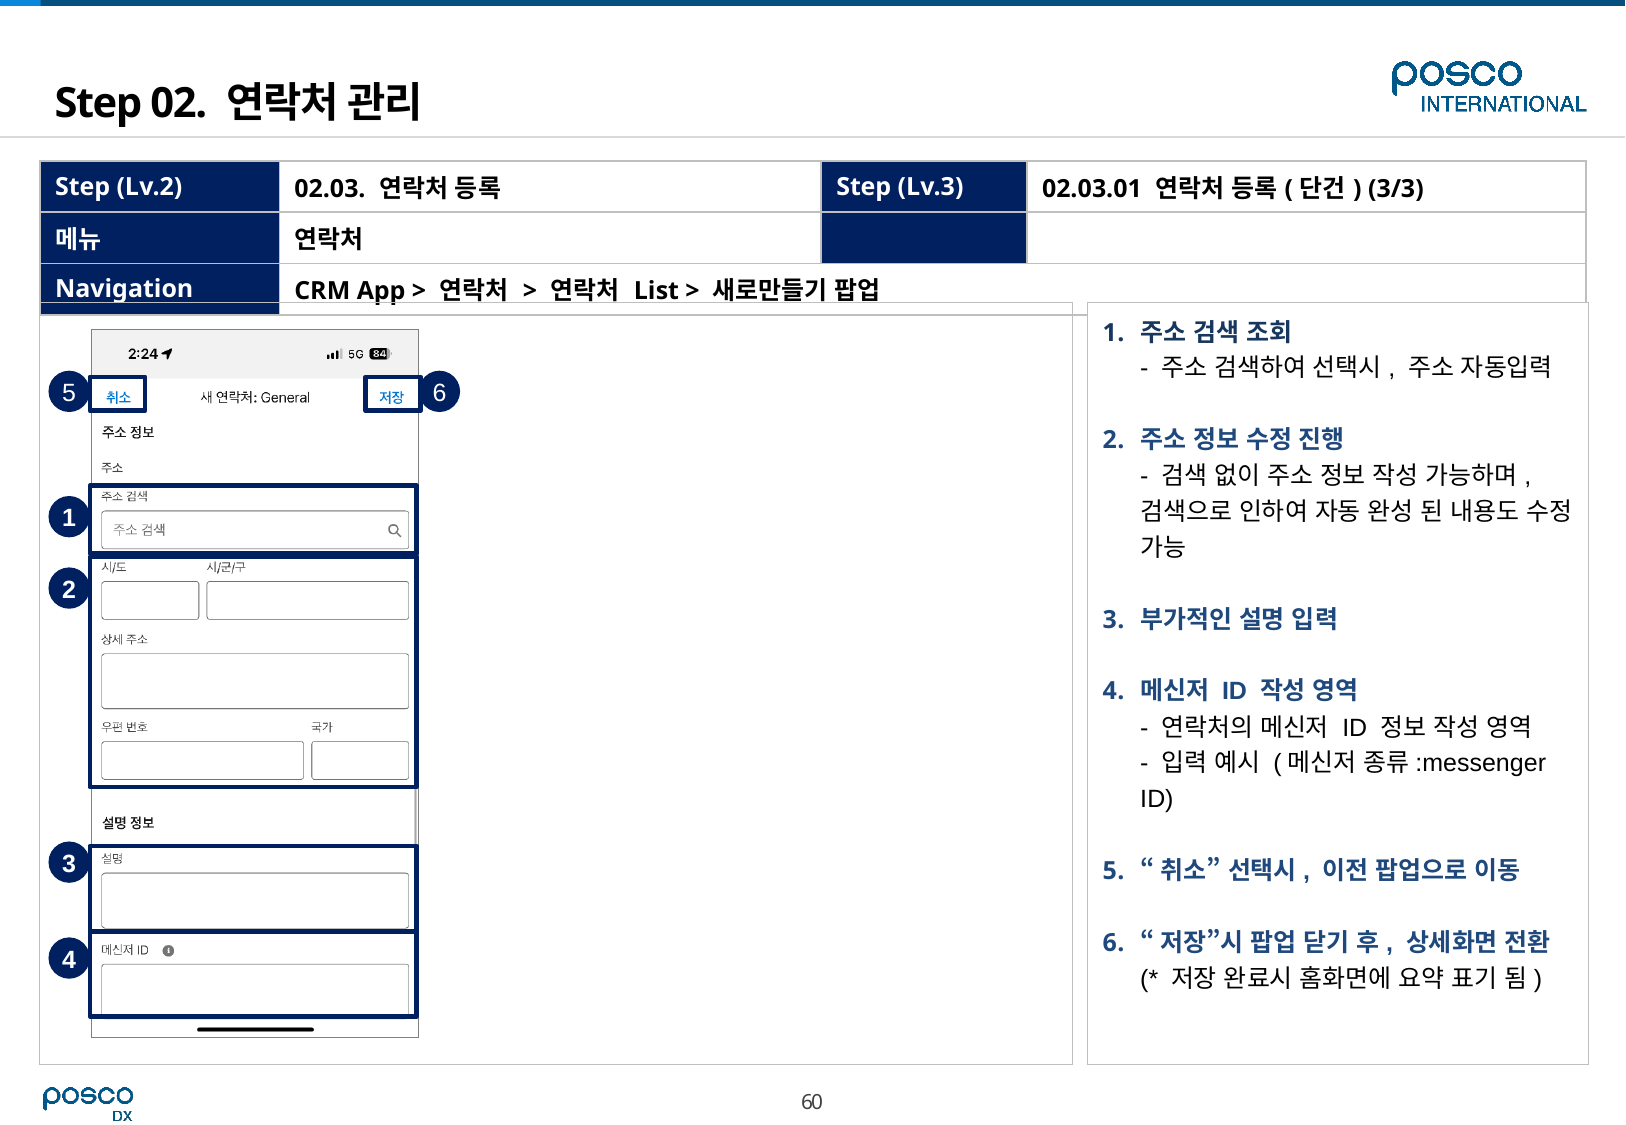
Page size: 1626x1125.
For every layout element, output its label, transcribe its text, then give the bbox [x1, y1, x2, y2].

table_cell Navigation [41, 264, 279, 302]
picture [91, 329, 419, 1038]
text_box 4 [48, 937, 90, 979]
text_box 2 [48, 567, 90, 609]
table_header 02.03. 연락처 등록 [280, 162, 820, 211]
picture [1391, 59, 1587, 113]
text_box 6 [419, 370, 461, 413]
picture [43, 1087, 133, 1121]
table_cell CRM App > 연락처 > 연락처 List > 새로만들기 팝업 [280, 264, 1585, 314]
text_box 3 [48, 841, 90, 883]
table_header Step (Lv.3) [822, 162, 1026, 211]
table_cell [822, 213, 1026, 263]
table_cell 메뉴 [41, 213, 279, 263]
text_box 5 [48, 370, 90, 413]
text_box 1 [48, 496, 90, 538]
picture [0, 0, 41, 6]
table_cell [1028, 213, 1585, 263]
table_cell 연락처 [280, 213, 820, 263]
text_box 주소 검색 조회 - 주소 검색하여 선택시, 주소 자동입력 주소 정보 수정 진행 - 검색 없이 주소 정보 작성 가능하며, 검색으로 인하여 자동 완성 된 내용도 수정 가능 부가적인 설명 입력 메신저 ID 작성 영역 - 연락처의 메신저 ID 정보 작성 영역 - 입력 예시 (메신저 종류:messenger ID) “취소” 선택시, 이전 팝업으로 이동 “저장”시 팝업 닫기 후, 상세화면 전환 (* 저장 완료시 홈화면에 요약 표기 됨)​ [1087, 302, 1589, 1065]
table_header Step (Lv.2) [41, 162, 279, 211]
table_header 02.03.01 연락처 등록(단건) (3/3) [1028, 162, 1585, 211]
text_box [39, 302, 1073, 1065]
text_box Step 02. 연락처 관리 [39, 68, 685, 115]
